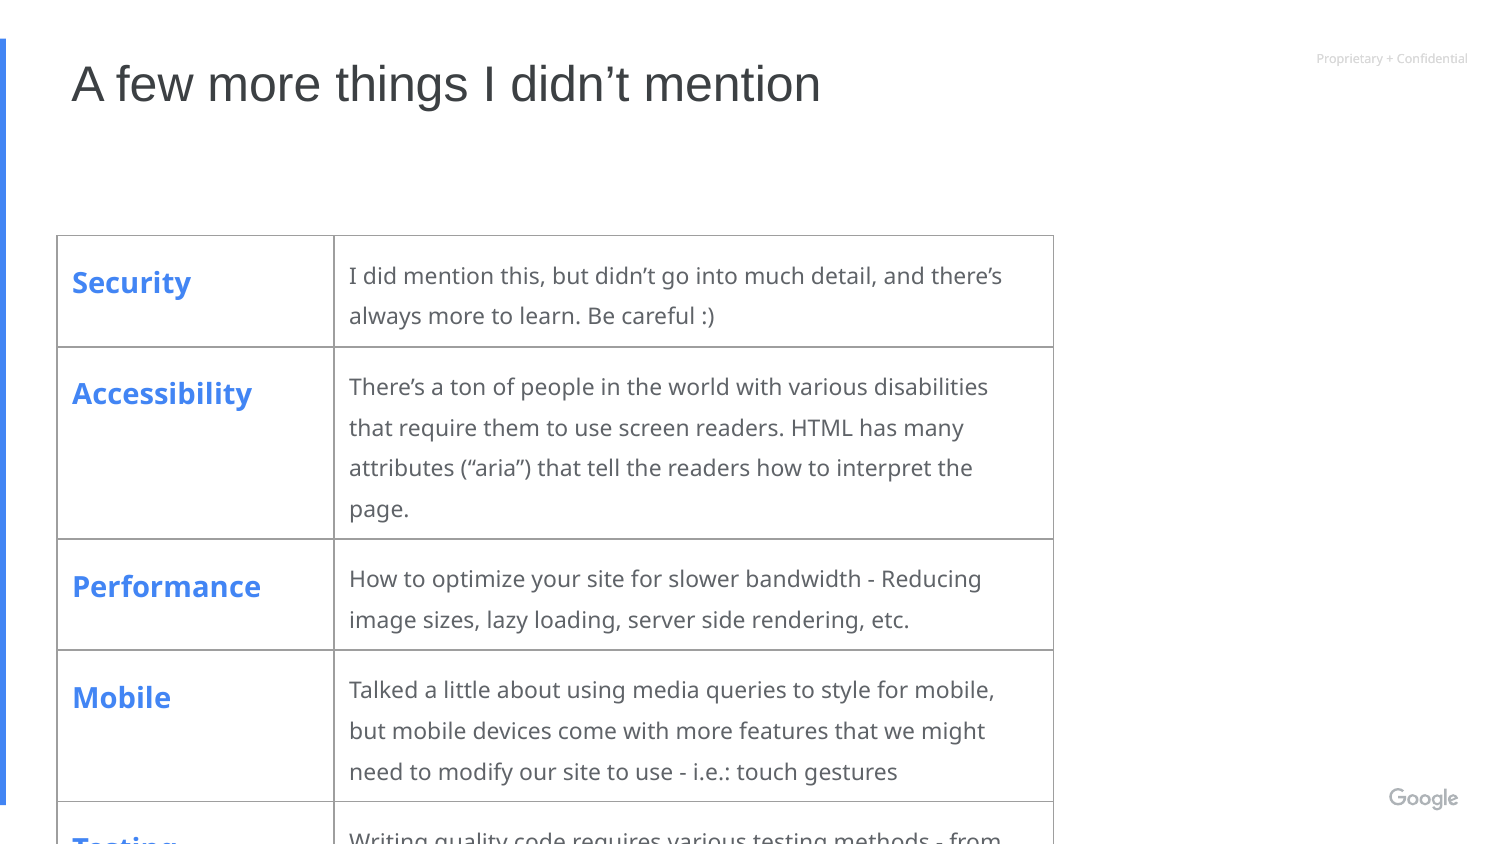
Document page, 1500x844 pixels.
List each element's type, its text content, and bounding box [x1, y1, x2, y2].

table_cell There’s a ton of people in the world with various disabilities that require them to use screen readers. HTML has many attributes (“aria”) that tell the readers how to interpret the page. [335, 348, 1053, 538]
table_cell Mobile [58, 651, 333, 801]
title A few more things I didn’t mention [56, 43, 1336, 112]
table_cell Performance [58, 540, 333, 649]
table_cell Talked a little about using media queries to style for mobile, but mobile devices come with more features that we might need to modify our site to use - i.e.: touch gestures [335, 651, 1053, 801]
table_cell Writing quality code requires various testing methods - from unit tests to system tests (end-to-end tests). [335, 802, 1053, 844]
table_cell Accessibility [58, 348, 333, 538]
table_header I did mention this, but didn’t go into much detail, and there’s always more to learn. Be careful :) [335, 236, 1053, 346]
table_cell Testing [58, 802, 333, 844]
table_header Security [58, 236, 333, 346]
table_cell How to optimize your site for slower bandwidth - Reducing image sizes, lazy loading, server side rendering, etc. [335, 540, 1053, 649]
